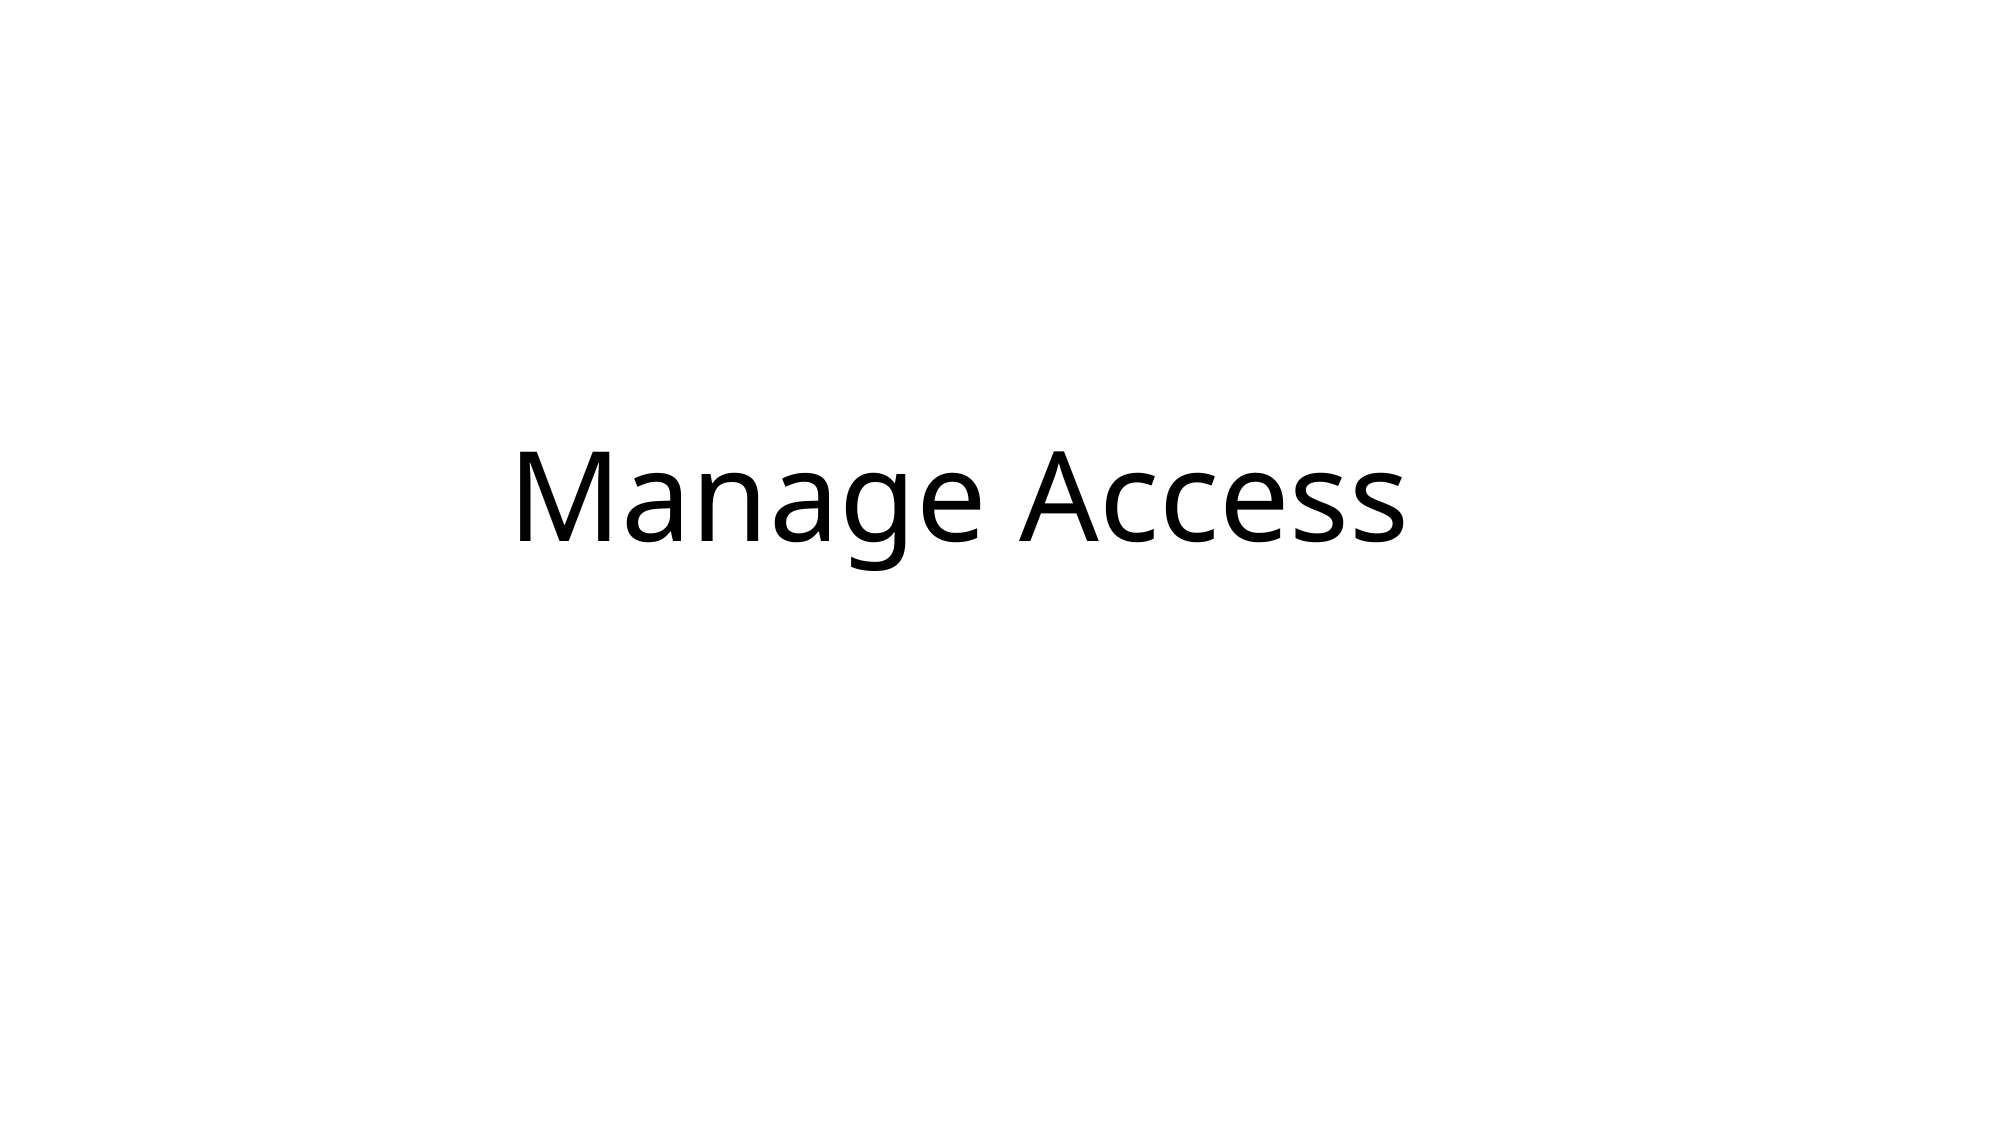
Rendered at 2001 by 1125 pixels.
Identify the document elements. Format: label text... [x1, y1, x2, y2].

title Manage Access [99, 408, 1820, 576]
